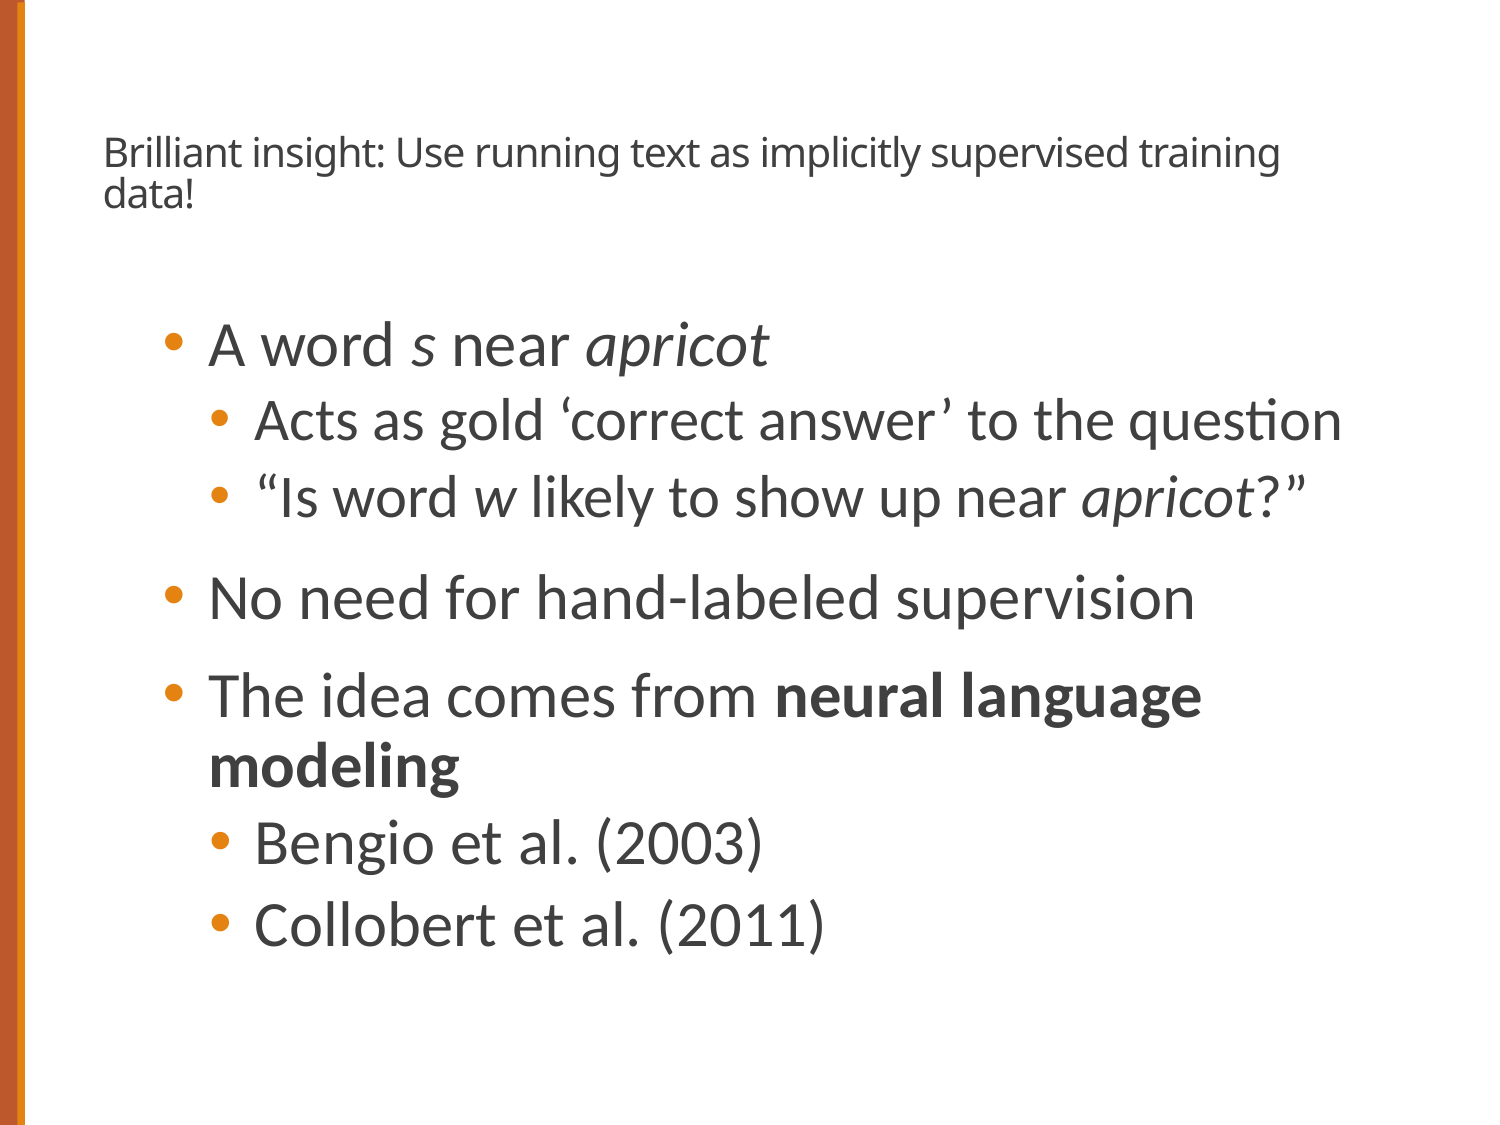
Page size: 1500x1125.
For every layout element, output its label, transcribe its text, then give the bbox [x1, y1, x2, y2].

list A word s near apricot Acts as gold ‘correct answer’ to the question “Is word w likely to show up near apricot?” No need for hand-labeled supervision The idea comes from neural language modeling Bengio et al. (2003) Collobert et al. (2011) [135, 302, 1373, 1025]
title Brilliant insight: Use running text as implicitly supervised training data! [87, 124, 1371, 225]
